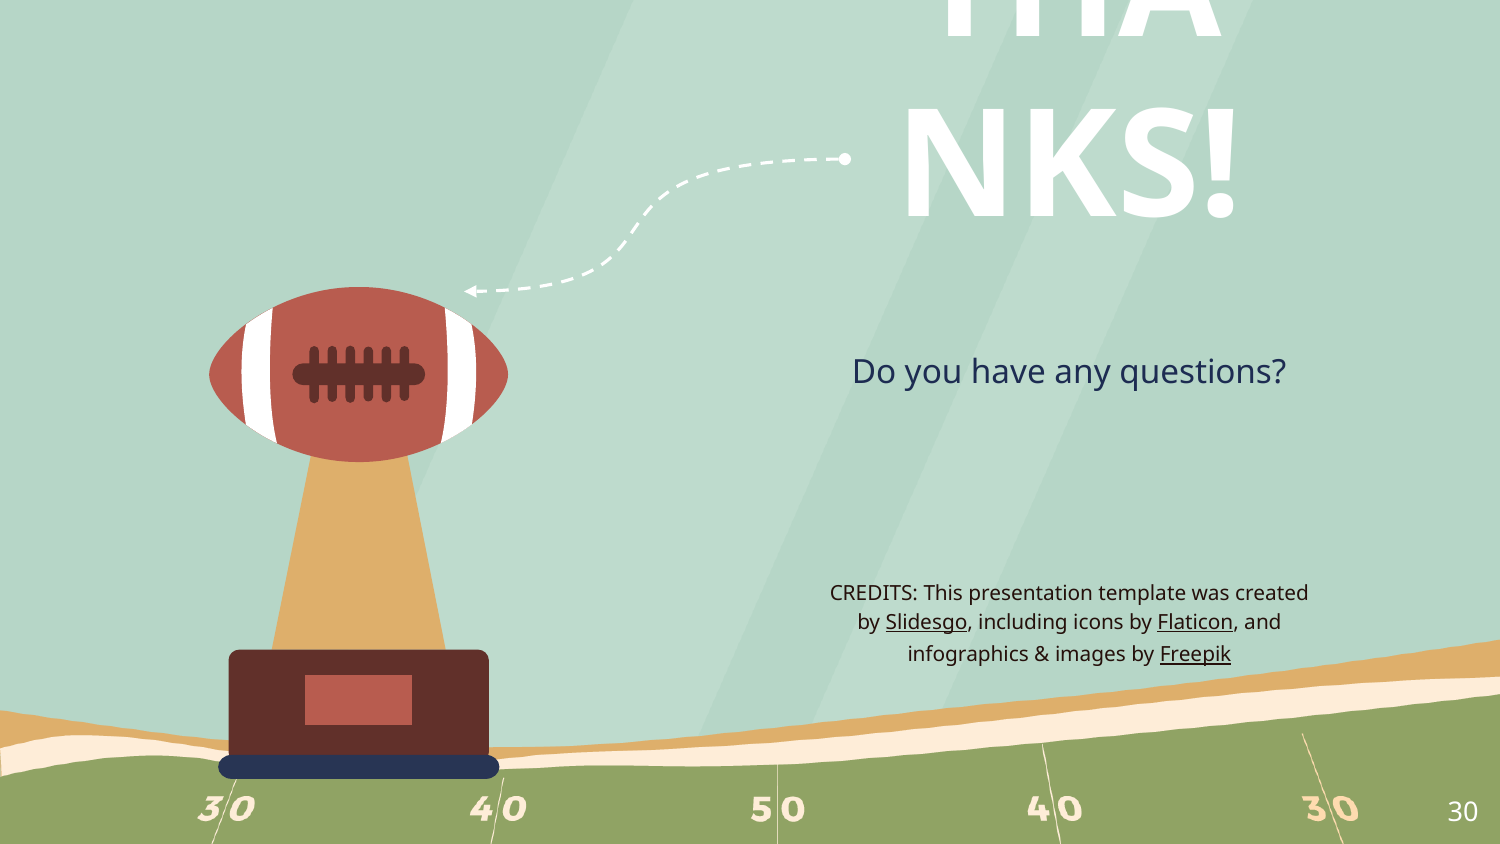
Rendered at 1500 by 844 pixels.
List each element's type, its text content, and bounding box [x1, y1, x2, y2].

title THANKS! [844, 56, 1294, 262]
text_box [463, 158, 846, 292]
subtitle Do you have any questions? [825, 335, 1313, 434]
slide_number ‹#› [1403, 779, 1494, 844]
picture [0, 0, 1500, 844]
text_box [208, 286, 509, 780]
